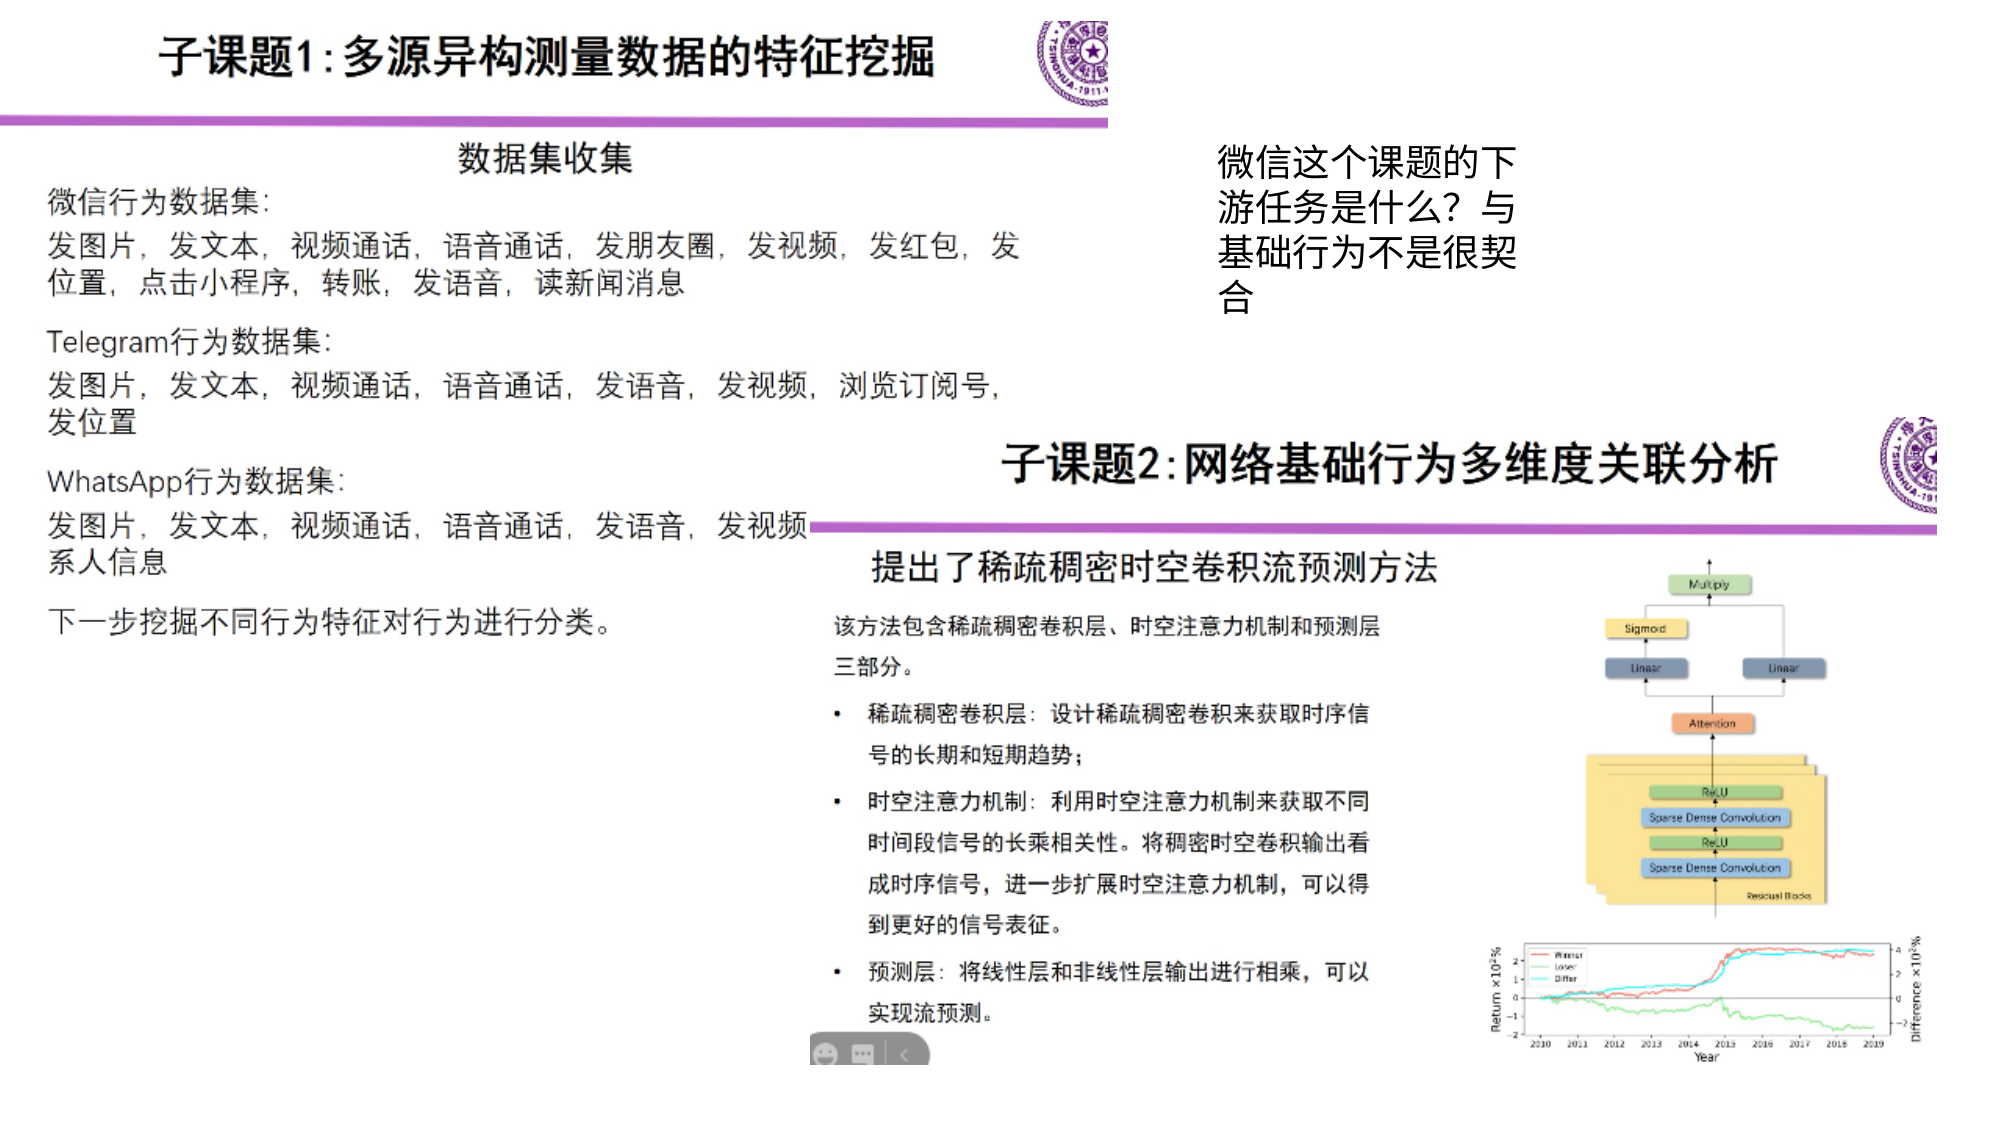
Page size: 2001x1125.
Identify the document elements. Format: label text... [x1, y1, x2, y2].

text_box 微信这个课题的下游任务是什么？与基础行为不是很契合 [1203, 131, 1565, 327]
picture [0, 21, 1937, 1065]
